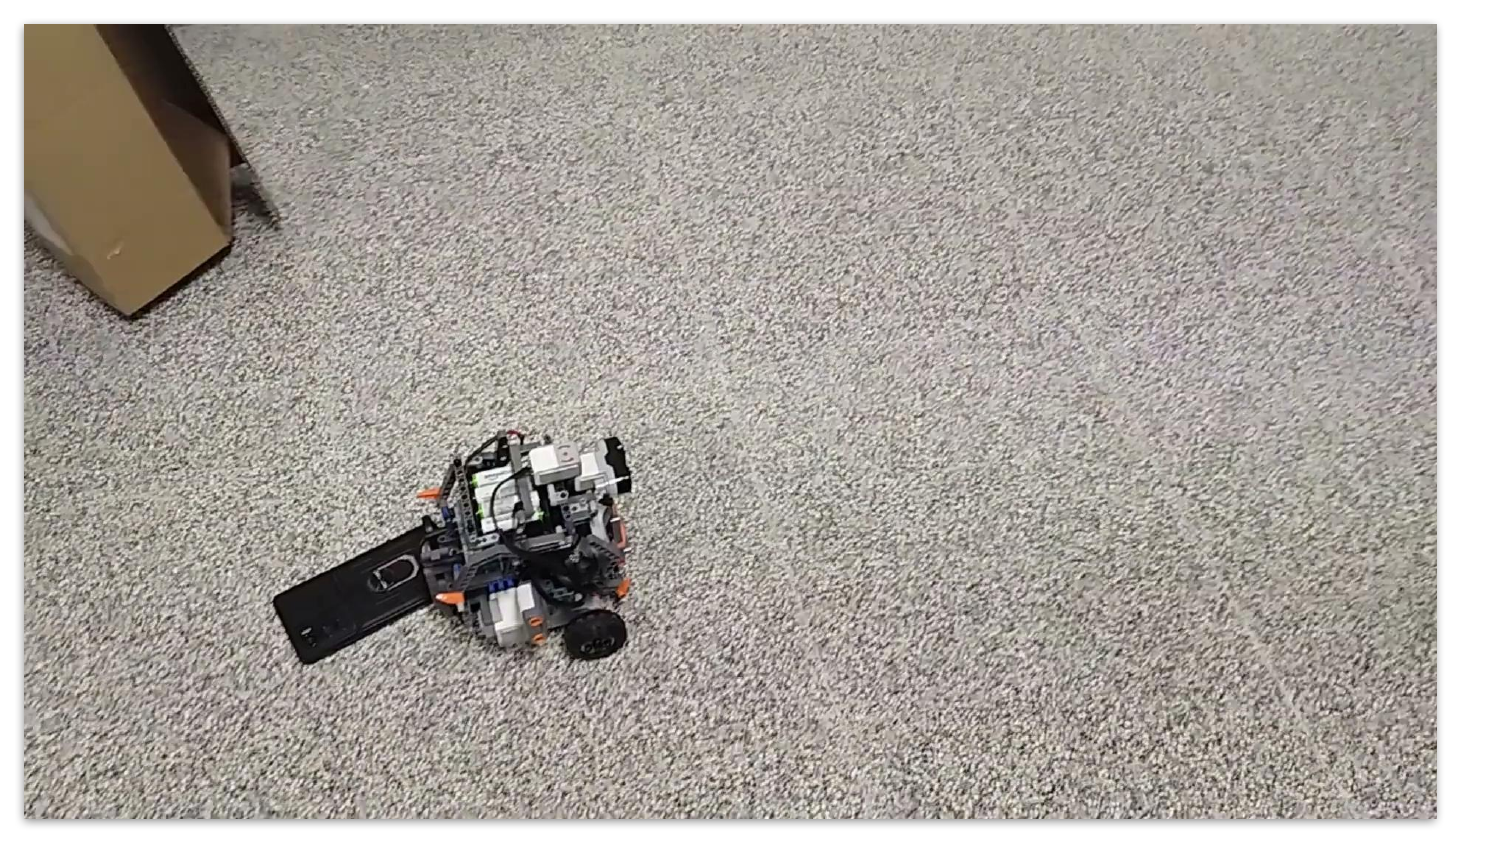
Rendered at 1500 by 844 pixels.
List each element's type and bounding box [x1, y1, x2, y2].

picture [24, 24, 1437, 819]
